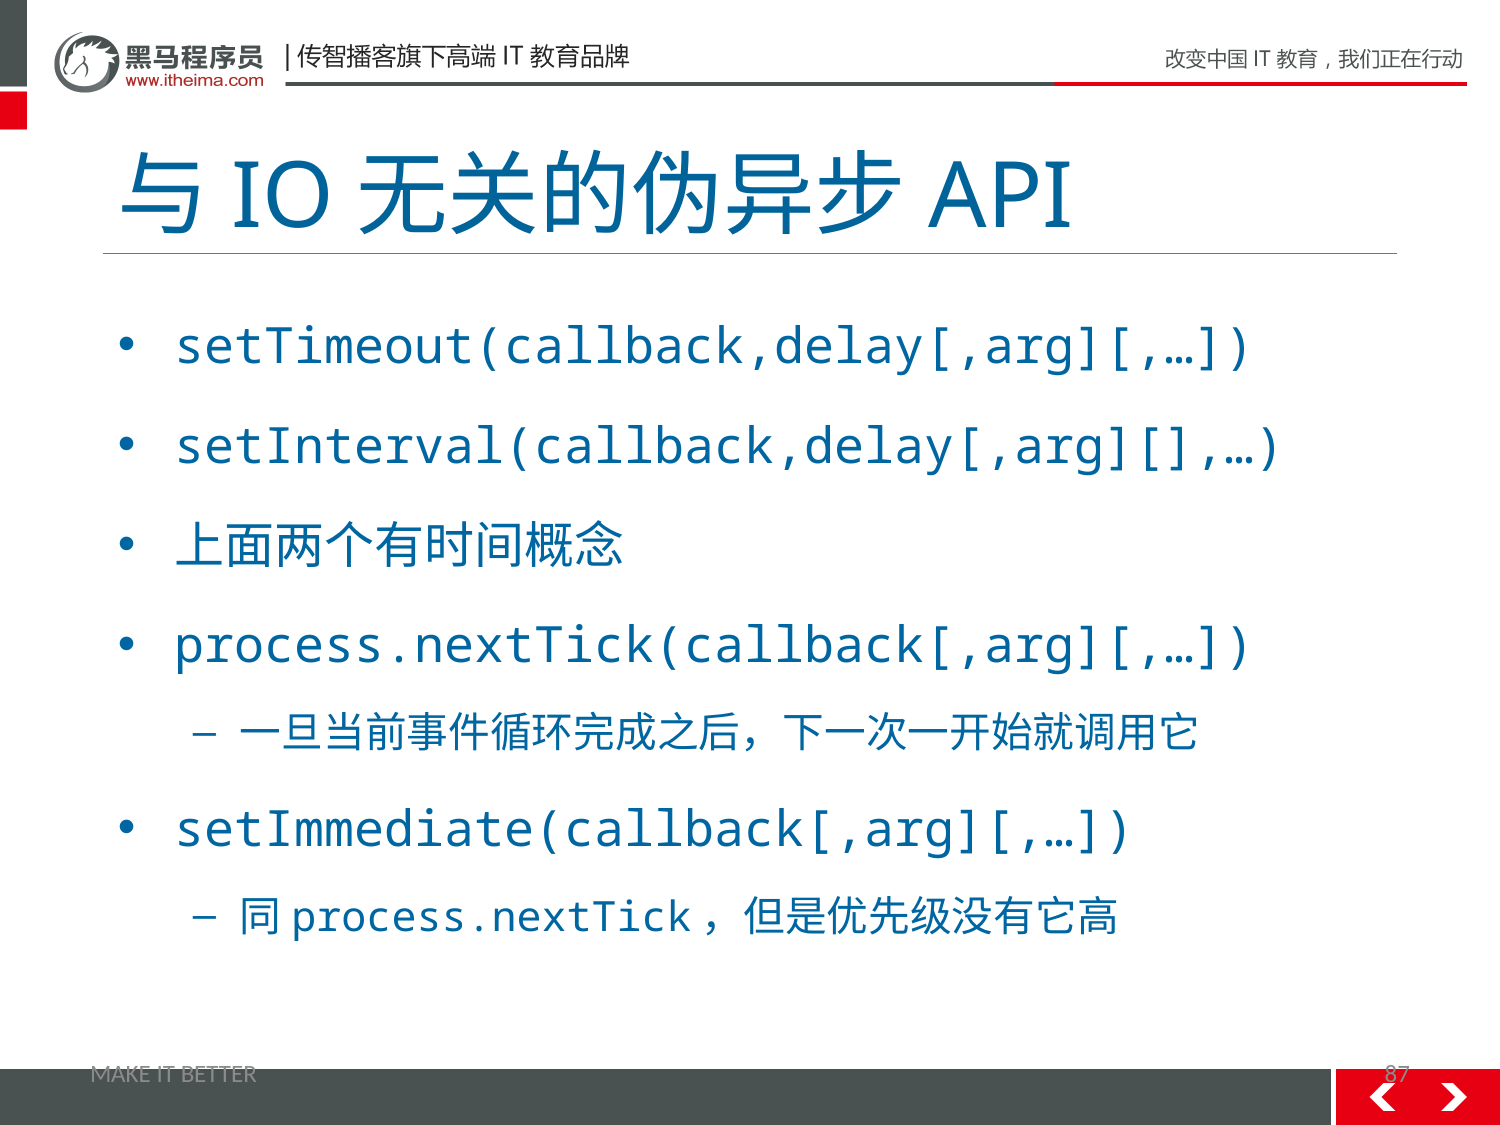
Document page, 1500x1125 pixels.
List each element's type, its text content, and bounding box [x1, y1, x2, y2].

list setTimeout(callback,delay[,arg][,…]) setInterval(callback,delay[,arg][],…) 上面两个有时间概念 process.nextTick(callback[,arg][,…]) 一旦当前事件循环完成之后，下一次一开始就调用它 setImmediate(callback[,arg][,…]) 同process.nextTick，但是优先级没有它高 [103, 275, 1397, 1040]
slide_number MAKE IT BETTER [75, 1042, 425, 1103]
title 与IO无关的伪异步API [103, 95, 1397, 254]
slide_number 87 [1074, 1042, 1425, 1103]
picture [0, 0, 1500, 1125]
